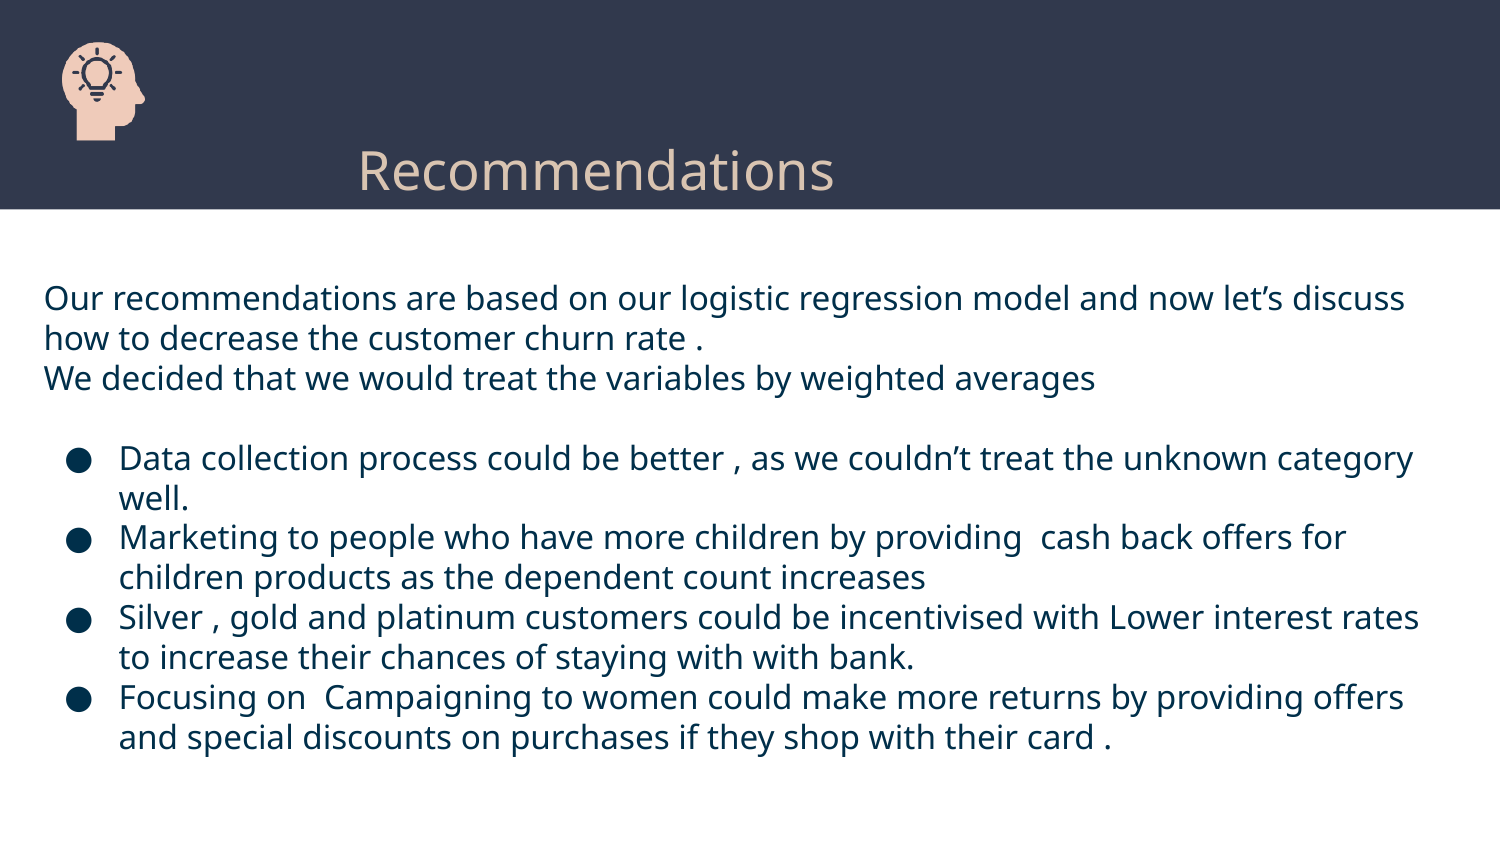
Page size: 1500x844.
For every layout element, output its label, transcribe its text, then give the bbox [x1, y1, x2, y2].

text_box Our recommendations are based on our logistic regression model and now let’s discuss how to decrease the customer churn rate . We decided that we would treat the variables by weighted averages Data collection process could be better , as we couldn’t treat the unknown category well. Marketing to people who have more children by providing cash back offers for children products as the dependent count increases Silver , gold and platinum customers could be incentivised with Lower interest rates to increase their chances of staying with with bank. Focusing on Campaigning to women could make more returns by providing offers and special discounts on purchases if they shop with their card . [28, 262, 1472, 772]
text_box Recommendations [0, 56, 1074, 217]
picture [44, 34, 163, 153]
